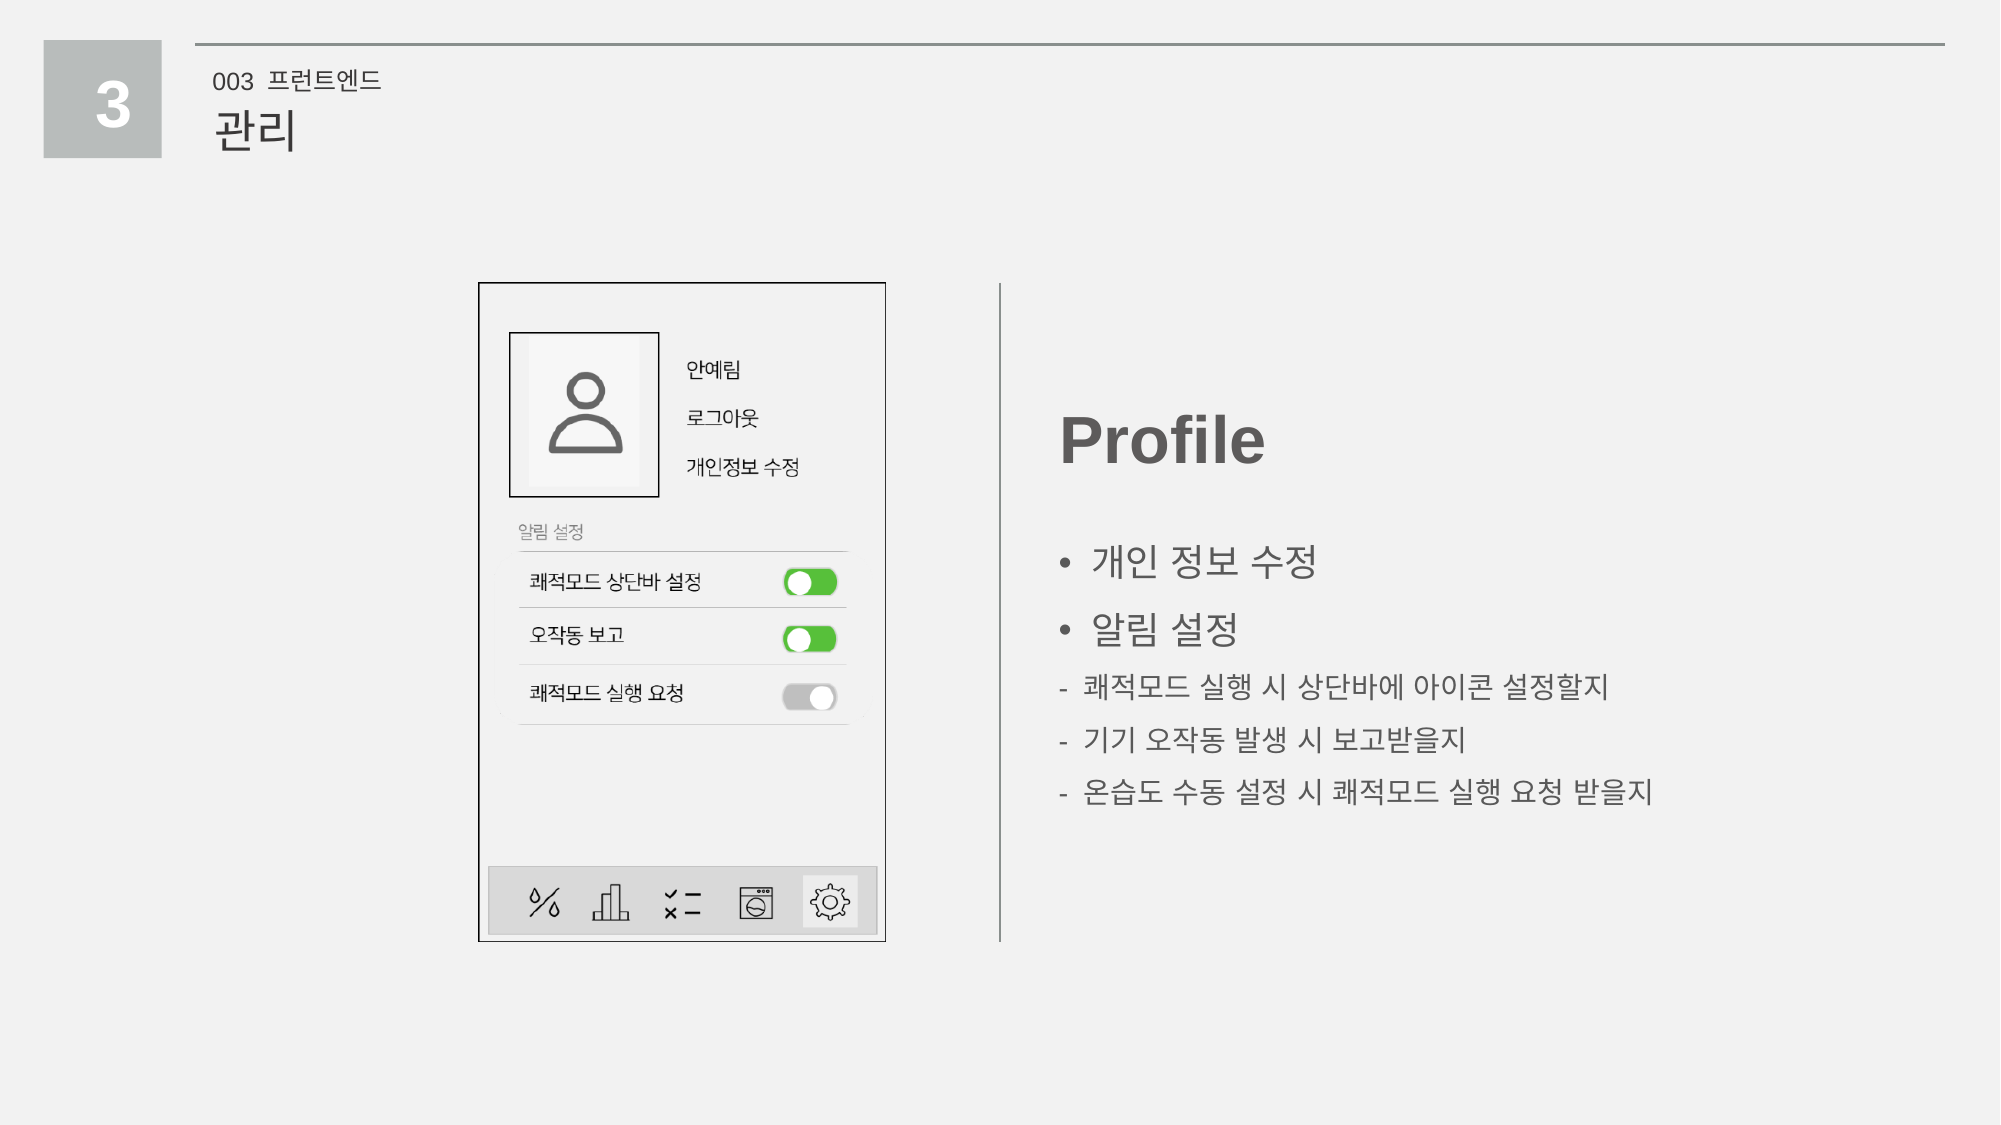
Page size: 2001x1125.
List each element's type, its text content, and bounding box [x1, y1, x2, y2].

text_box 3 [80, 52, 123, 148]
picture [478, 282, 886, 942]
text_box Profile [1044, 389, 1283, 485]
text_box [42, 39, 163, 159]
text_box 개인 정보 수정 알림 설정 - 쾌적모드 실행 시 상단바에 아이콘 설정할지 - 기기 오작동 발생 시 보고받을지 - 온습도 수동 설정 시 쾌적모드 실행 요청 받을지 [1043, 509, 1730, 856]
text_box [194, 57, 401, 167]
